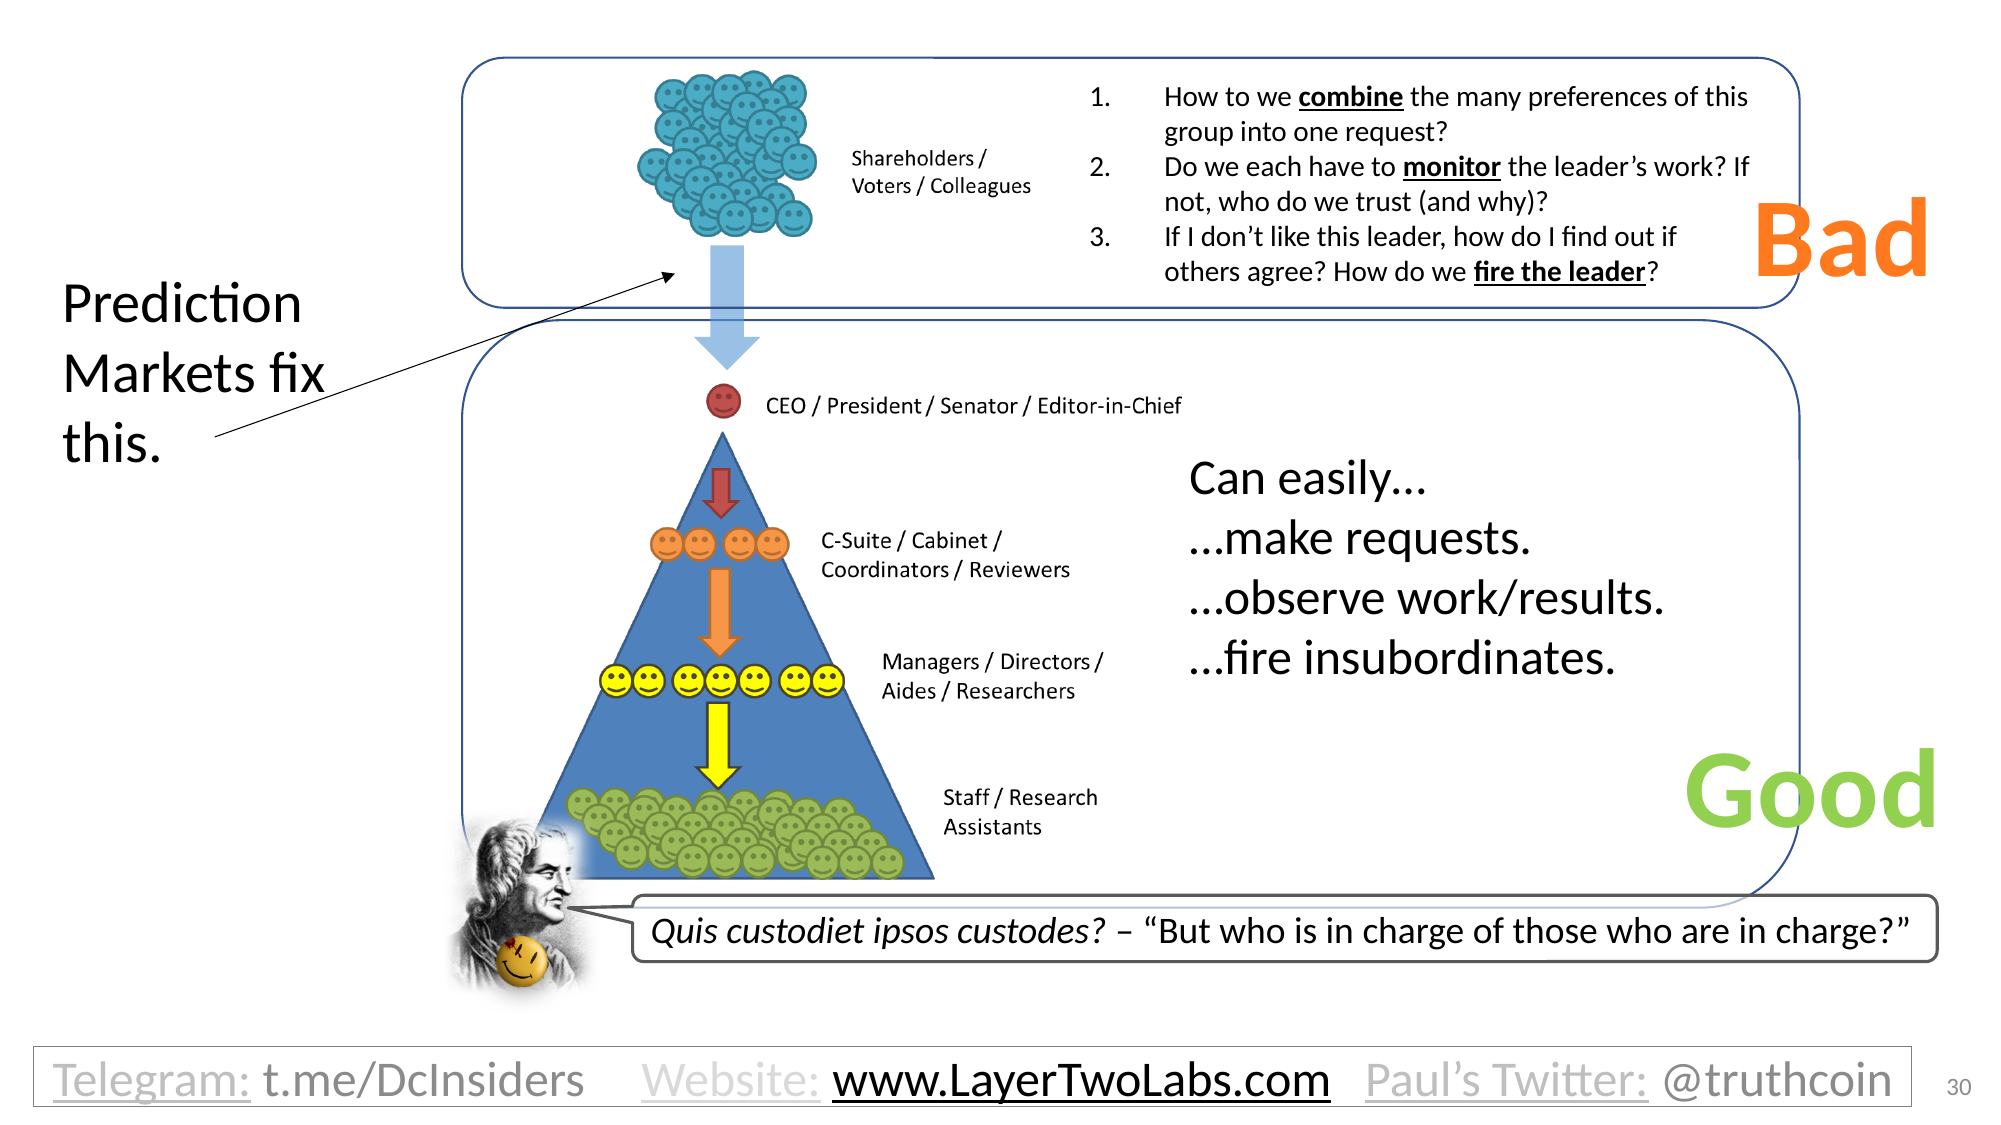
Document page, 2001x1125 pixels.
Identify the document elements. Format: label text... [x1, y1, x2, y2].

text_box Good [1669, 707, 1956, 858]
text_box [461, 56, 1801, 309]
picture [443, 382, 1208, 996]
text_box [600, 752, 1789, 907]
text_box [675, 319, 1801, 707]
text_box [461, 437, 512, 807]
text_box Bad [1737, 156, 1949, 307]
picture [837, 136, 1054, 213]
text_box [691, 309, 763, 372]
text_box How to we combine the many preferences of this group into one request? Do we each have to monitor the leader’s work? If not, who do we trust (and why)? If I don’t like this leader, how do I find out if others agree? How do we fire the leader? [1074, 70, 1775, 330]
slide_number 30 [1915, 1055, 1987, 1116]
text_box Quis custodiet ipsos custodes? – “But who is in charge of those who are in charge?” [600, 895, 1938, 962]
text_box Prediction Markets fix this. [47, 256, 439, 482]
footer Telegram: t.me/DcInsiders Website: www.LayerTwoLabs.com Paul’s Twitter: @truthcoin [33, 1046, 1912, 1107]
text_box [214, 273, 675, 437]
picture [637, 70, 817, 237]
text_box Can easily… …make requests. …observe work/results. …fire insubordinates. [1208, 436, 1700, 752]
